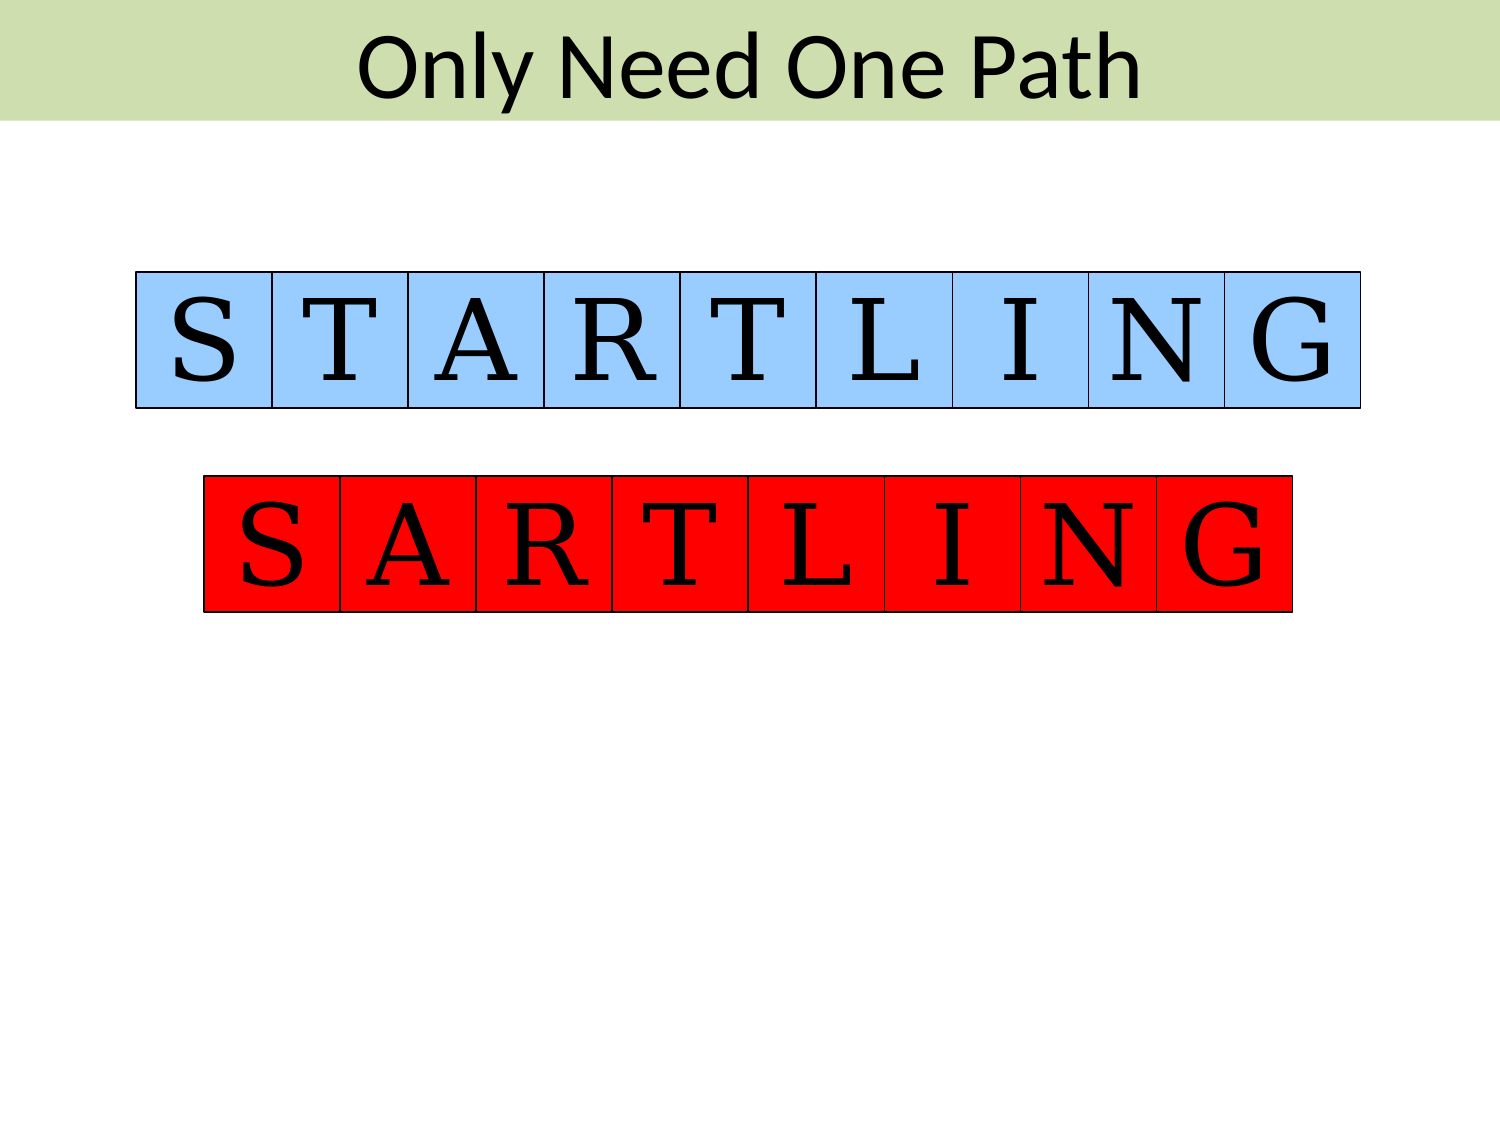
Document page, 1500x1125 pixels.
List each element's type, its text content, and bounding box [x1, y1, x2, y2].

text_box T [272, 272, 408, 409]
text_box L [748, 476, 884, 613]
text_box L [816, 272, 952, 409]
text_box S [136, 272, 272, 409]
text_box Only Need One Path [0, 0, 1500, 121]
text_box I [884, 476, 1020, 613]
text_box N [1020, 476, 1156, 613]
text_box G [1224, 272, 1361, 409]
text_box A [340, 476, 476, 613]
text_box T [680, 272, 816, 409]
text_box S [204, 476, 340, 613]
text_box N [1088, 272, 1224, 409]
text_box R [476, 476, 612, 613]
text_box I [952, 272, 1088, 409]
text_box T [612, 476, 748, 613]
text_box A [408, 272, 544, 409]
text_box R [544, 272, 680, 409]
text_box G [1156, 476, 1293, 613]
